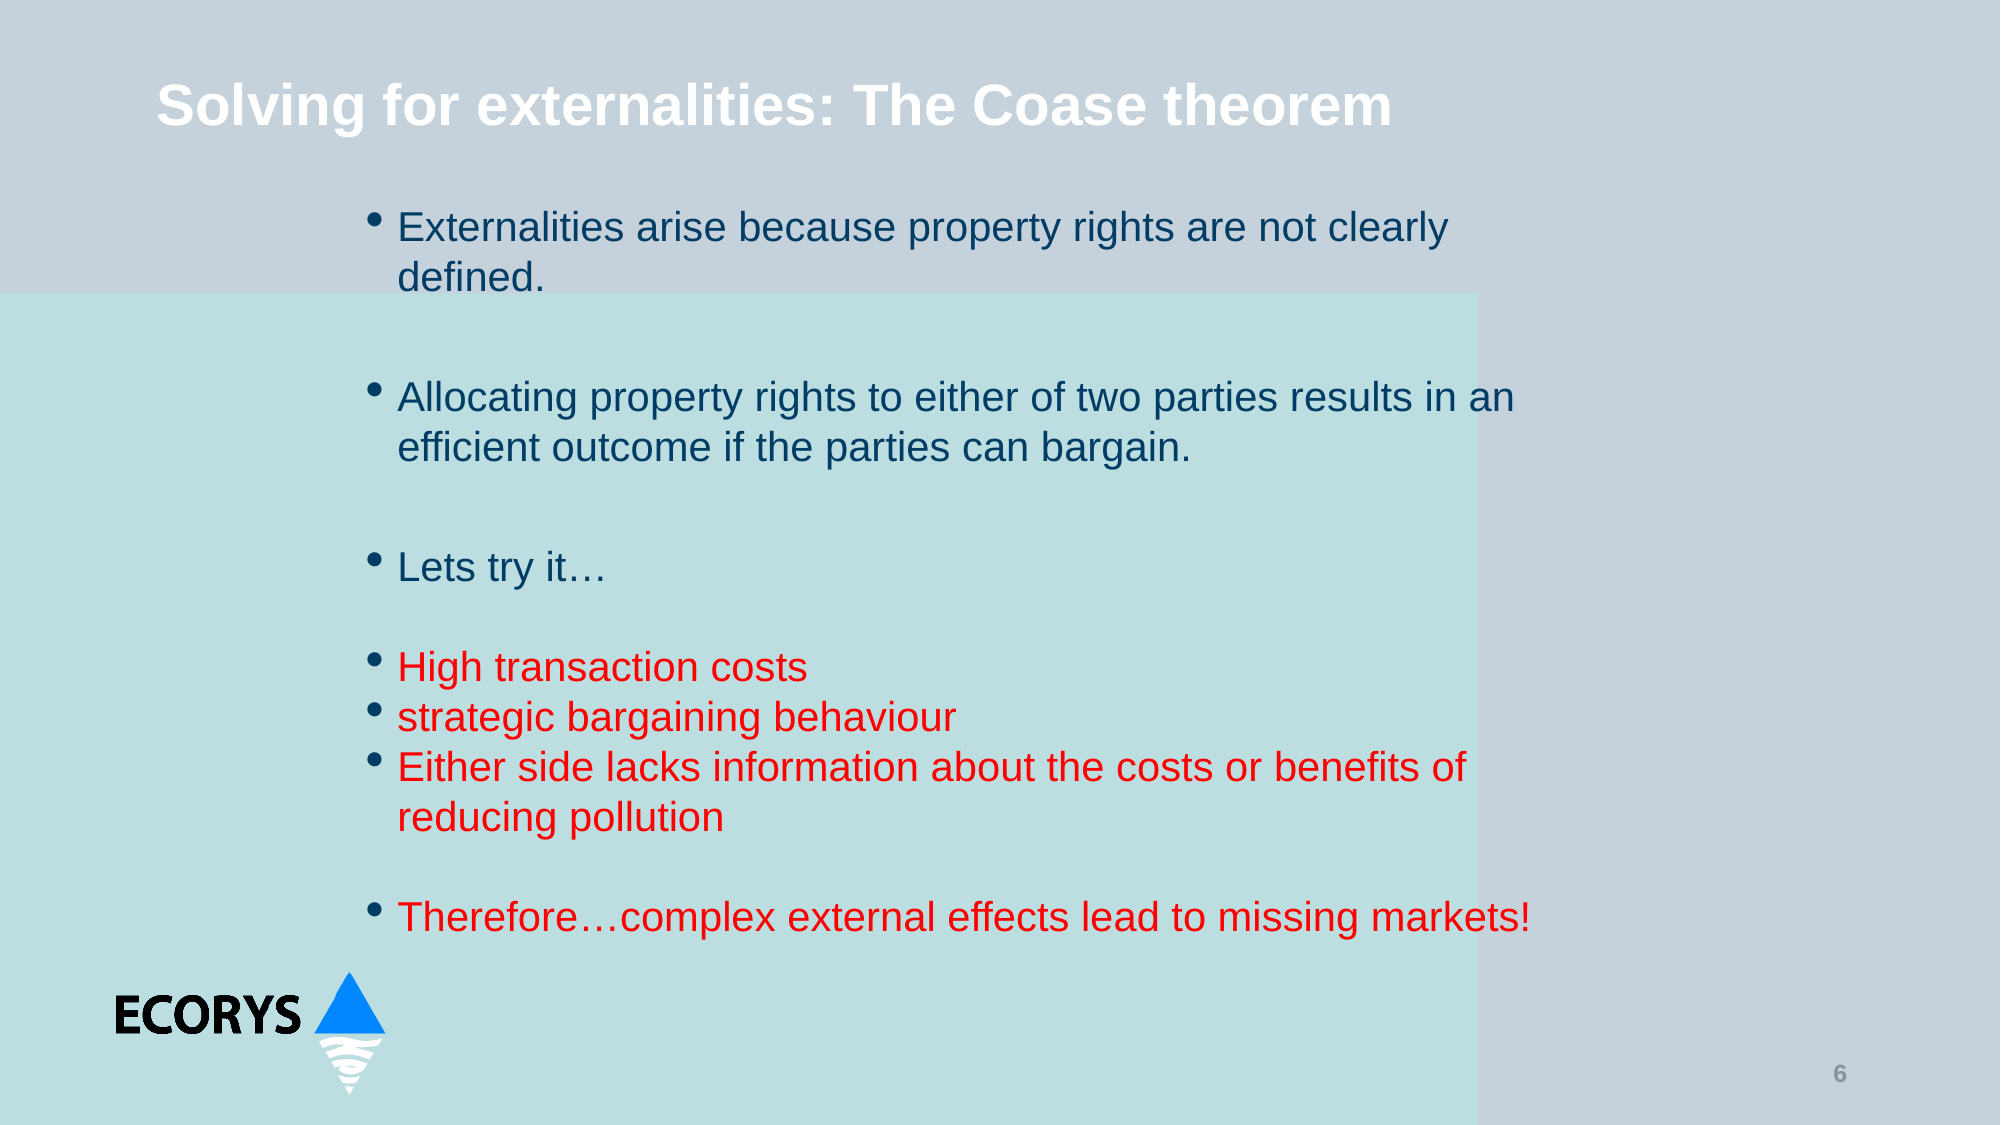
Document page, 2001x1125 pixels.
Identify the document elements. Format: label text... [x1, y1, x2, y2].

slide_number 6 [1412, 1042, 1863, 1103]
picture [0, 293, 1478, 1125]
title Solving for externalities: The Coase theorem [156, 75, 1810, 146]
list Externalities arise because property rights are not clearly defined. Allocating property rights to either of two parties results in an efficient outcome if the parties can bargain. Lets try it… High transaction costs strategic bargaining behaviour Either side lacks information about the costs or benefits of reducing pollution Therefore…complex external effects lead to missing markets! [367, 199, 1608, 938]
